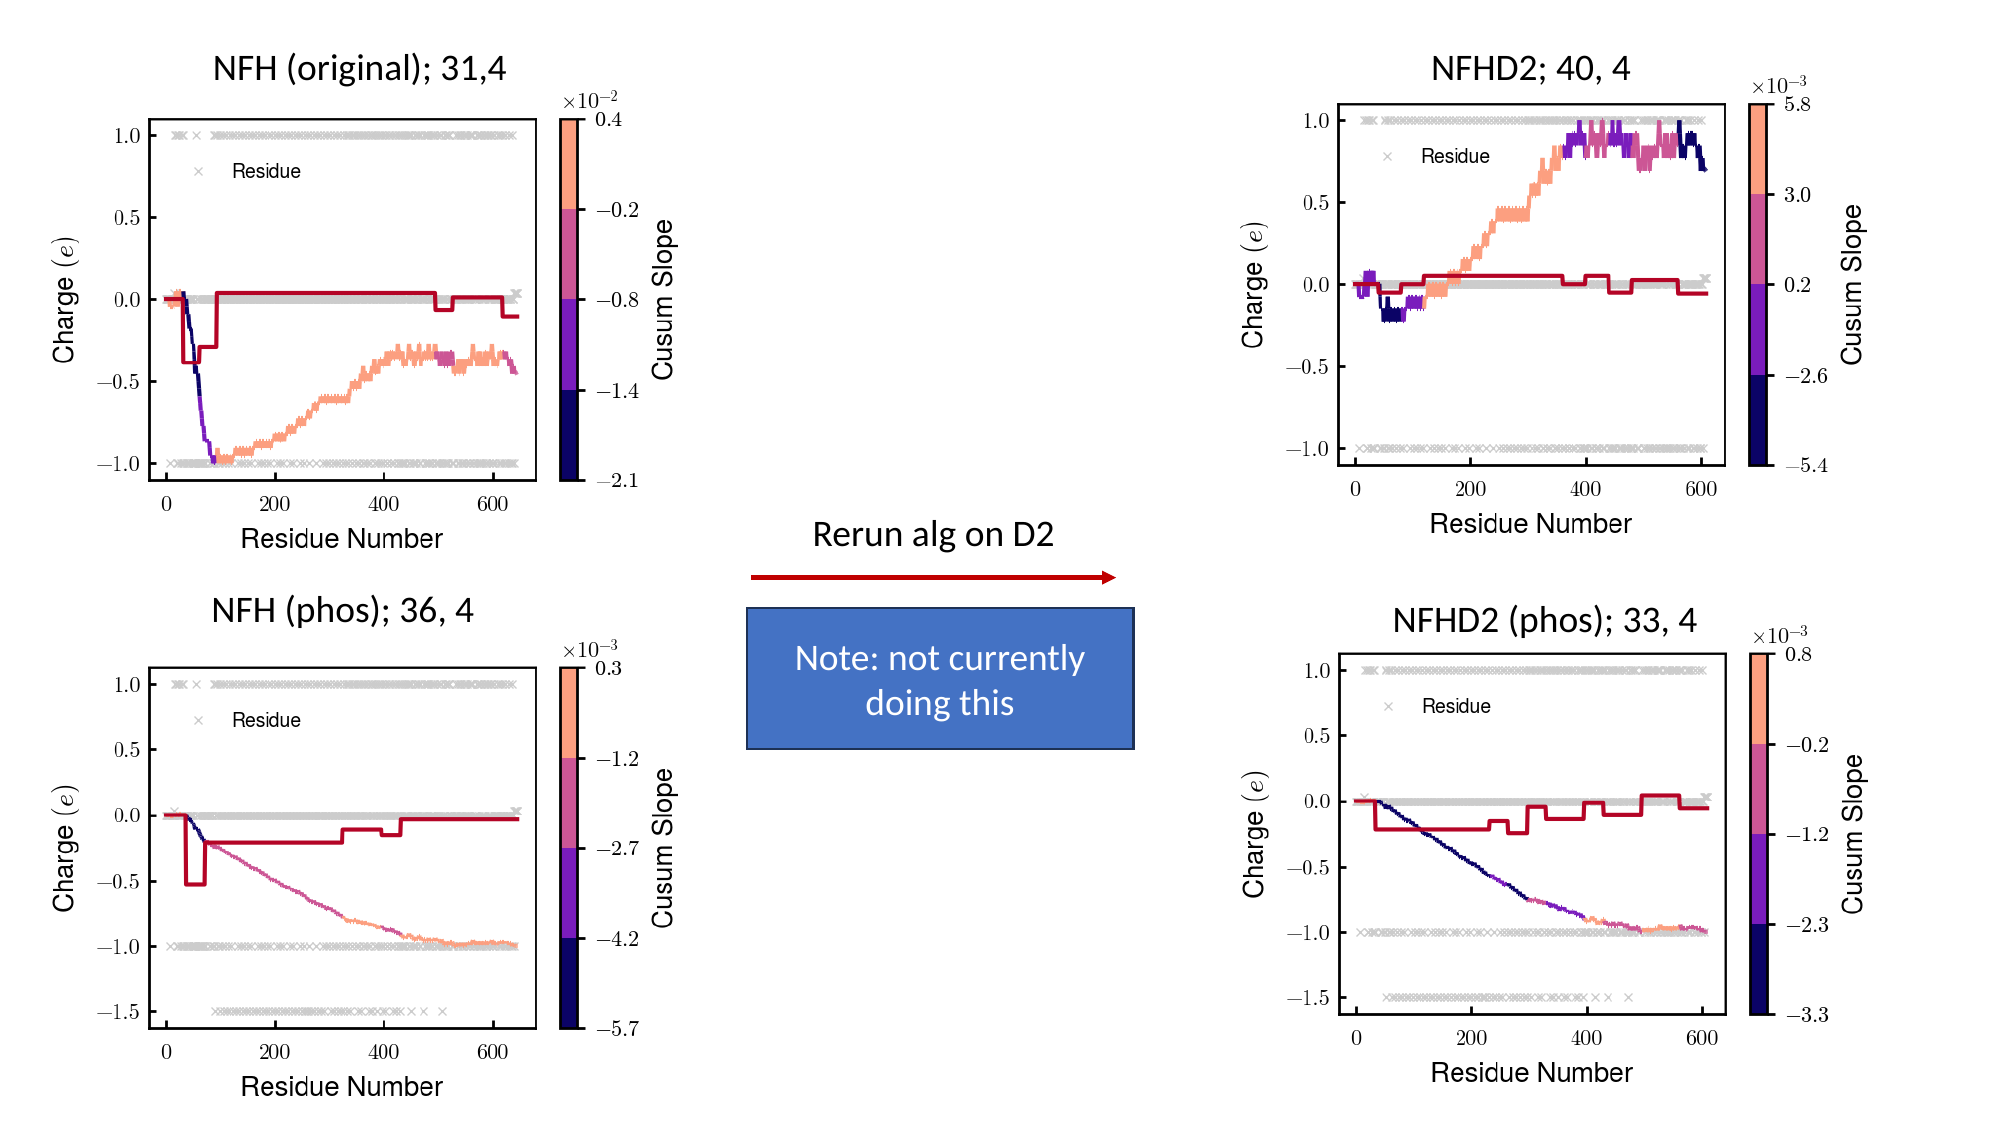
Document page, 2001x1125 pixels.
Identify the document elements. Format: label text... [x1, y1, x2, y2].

picture [1230, 615, 1877, 1097]
picture [40, 629, 688, 1111]
text_box NFHD2 (phos); 33, 4 [1374, 587, 1716, 615]
text_box Rerun alg on D2 [766, 501, 1101, 562]
picture [1229, 65, 1877, 548]
picture [40, 80, 688, 563]
text_box NFH (phos); 36, 4 [180, 577, 506, 629]
text_box NFHD2; 40, 4 [1386, 35, 1676, 65]
text_box Note: not currently doing this [746, 607, 1135, 750]
text_box NFH (original); 31,4 [178, 35, 551, 80]
